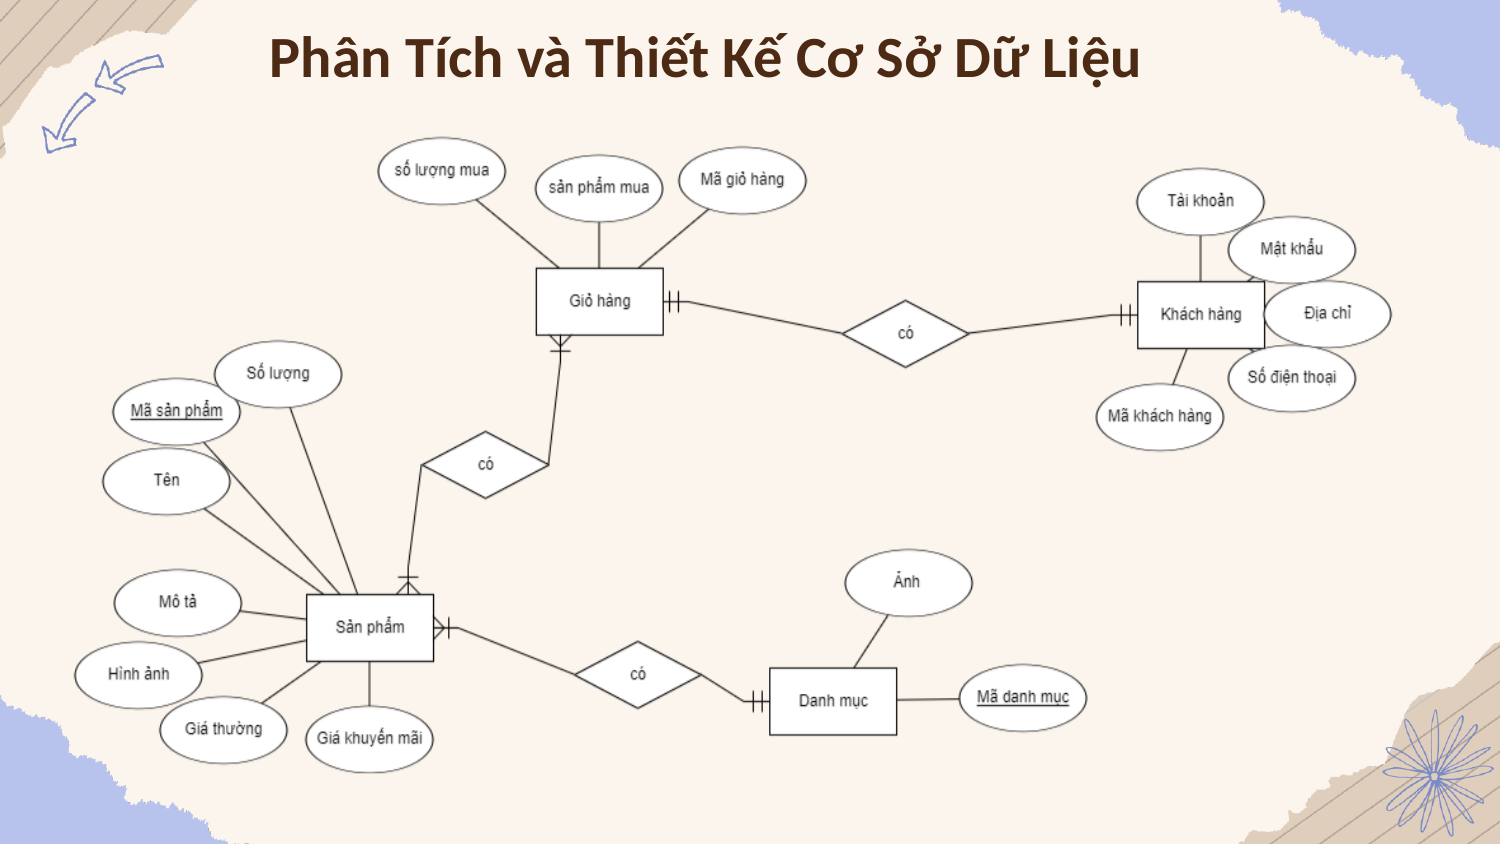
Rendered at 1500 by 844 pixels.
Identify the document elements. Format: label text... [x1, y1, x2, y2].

text_box Phân Tích và Thiết Kế Cơ Sở Dữ Liệu [254, 11, 1455, 97]
picture [0, 0, 1500, 844]
